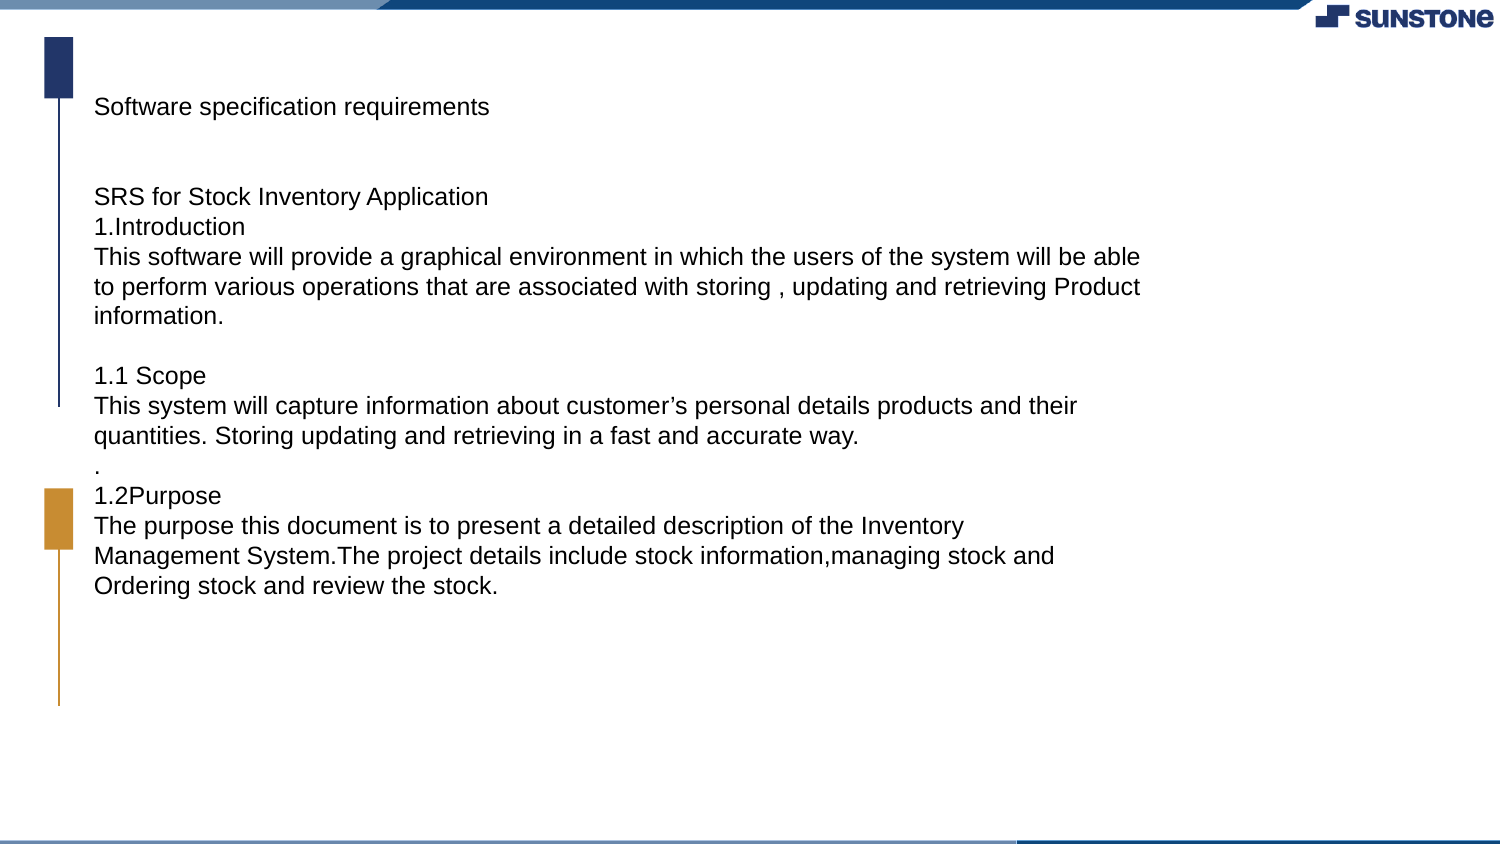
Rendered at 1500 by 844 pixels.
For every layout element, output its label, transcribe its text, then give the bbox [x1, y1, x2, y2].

picture [0, 0, 1500, 844]
list Software specification requirements E –commerce website grocery w SRS for Stock Inventory Application 1.Introduction This software will provide a graphical environment in which the users of the system will be able to perform various operations that are associated with storing , updating and retrieving Product information. 1.1 Scope This system will capture information about customer’s personal details products and their quantities. Storing updating and retrieving in a fast and accurate way. . 1.2Purpose The purpose this document is to present a detailed description of the Inventory Management System.The project details include stock information,managing stock and Ordering stock and review the stock. [79, 83, 1210, 728]
text_box [80, 208, 834, 261]
